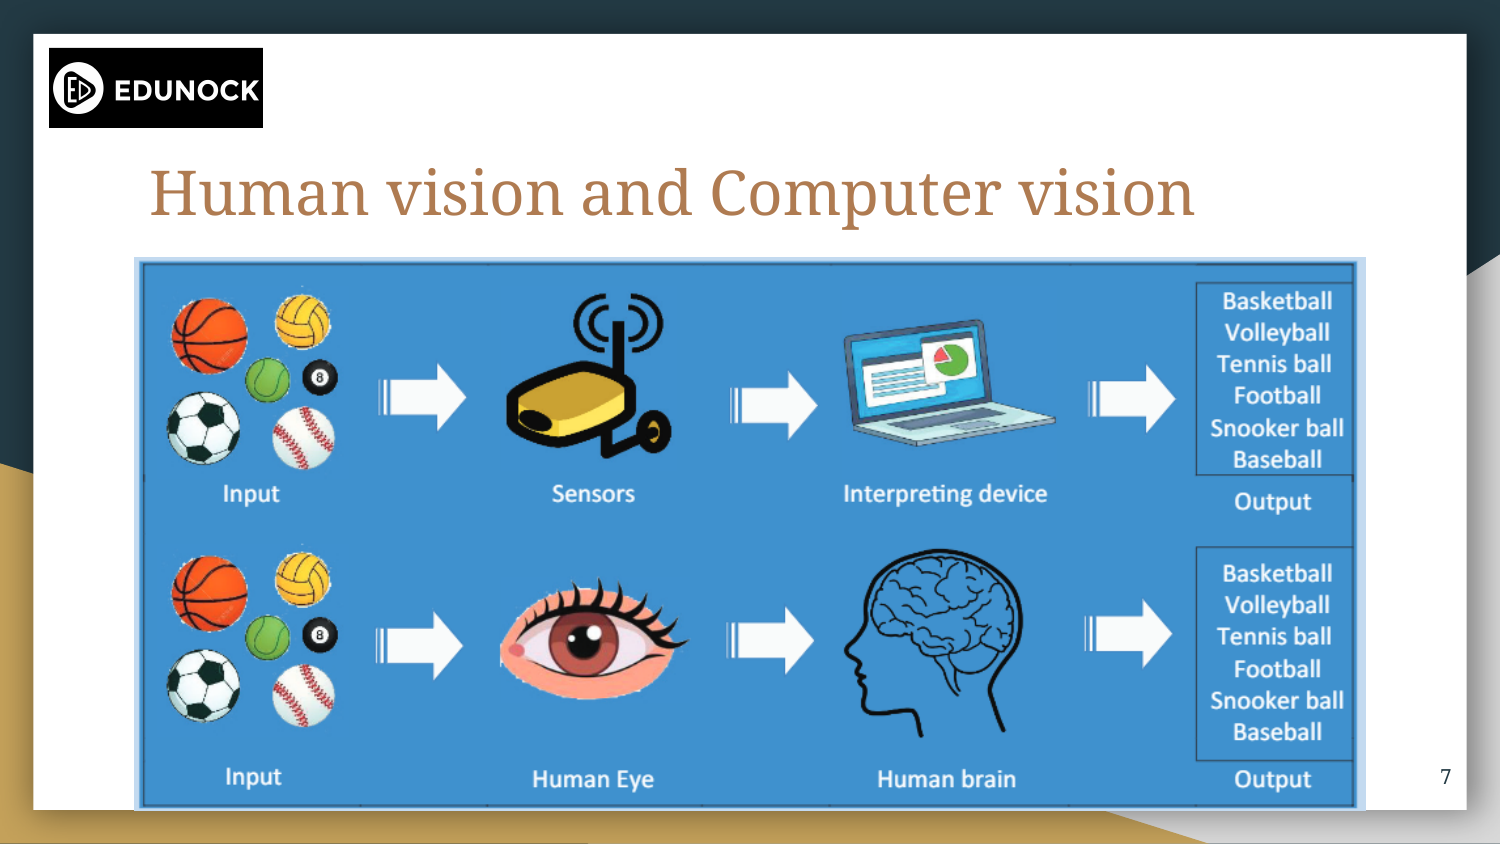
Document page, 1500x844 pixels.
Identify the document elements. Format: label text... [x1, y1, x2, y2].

picture [53, 62, 260, 114]
title Human vision and Computer vision [134, 138, 1366, 243]
slide_number 7 [1376, 745, 1467, 810]
picture [134, 257, 1366, 811]
text_box [47, 46, 265, 130]
